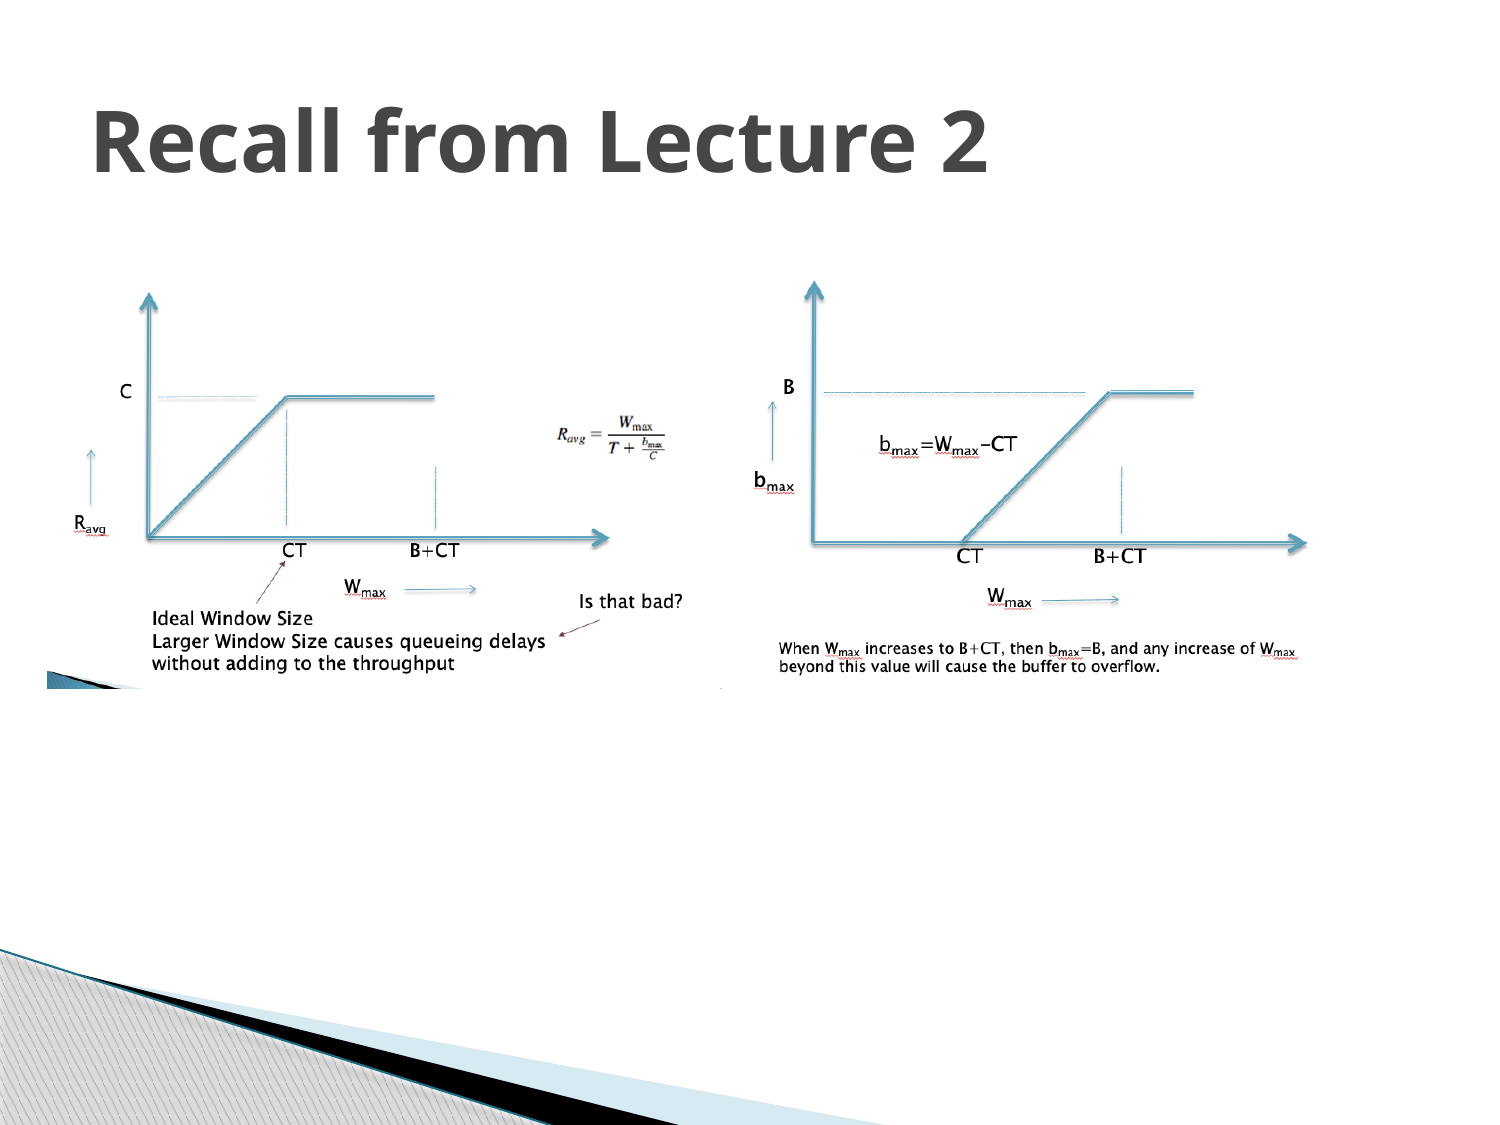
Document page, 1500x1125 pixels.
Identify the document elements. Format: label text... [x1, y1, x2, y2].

picture [720, 273, 1362, 690]
title Recall from Lecture 2 [75, 45, 1425, 233]
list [47, 287, 714, 690]
